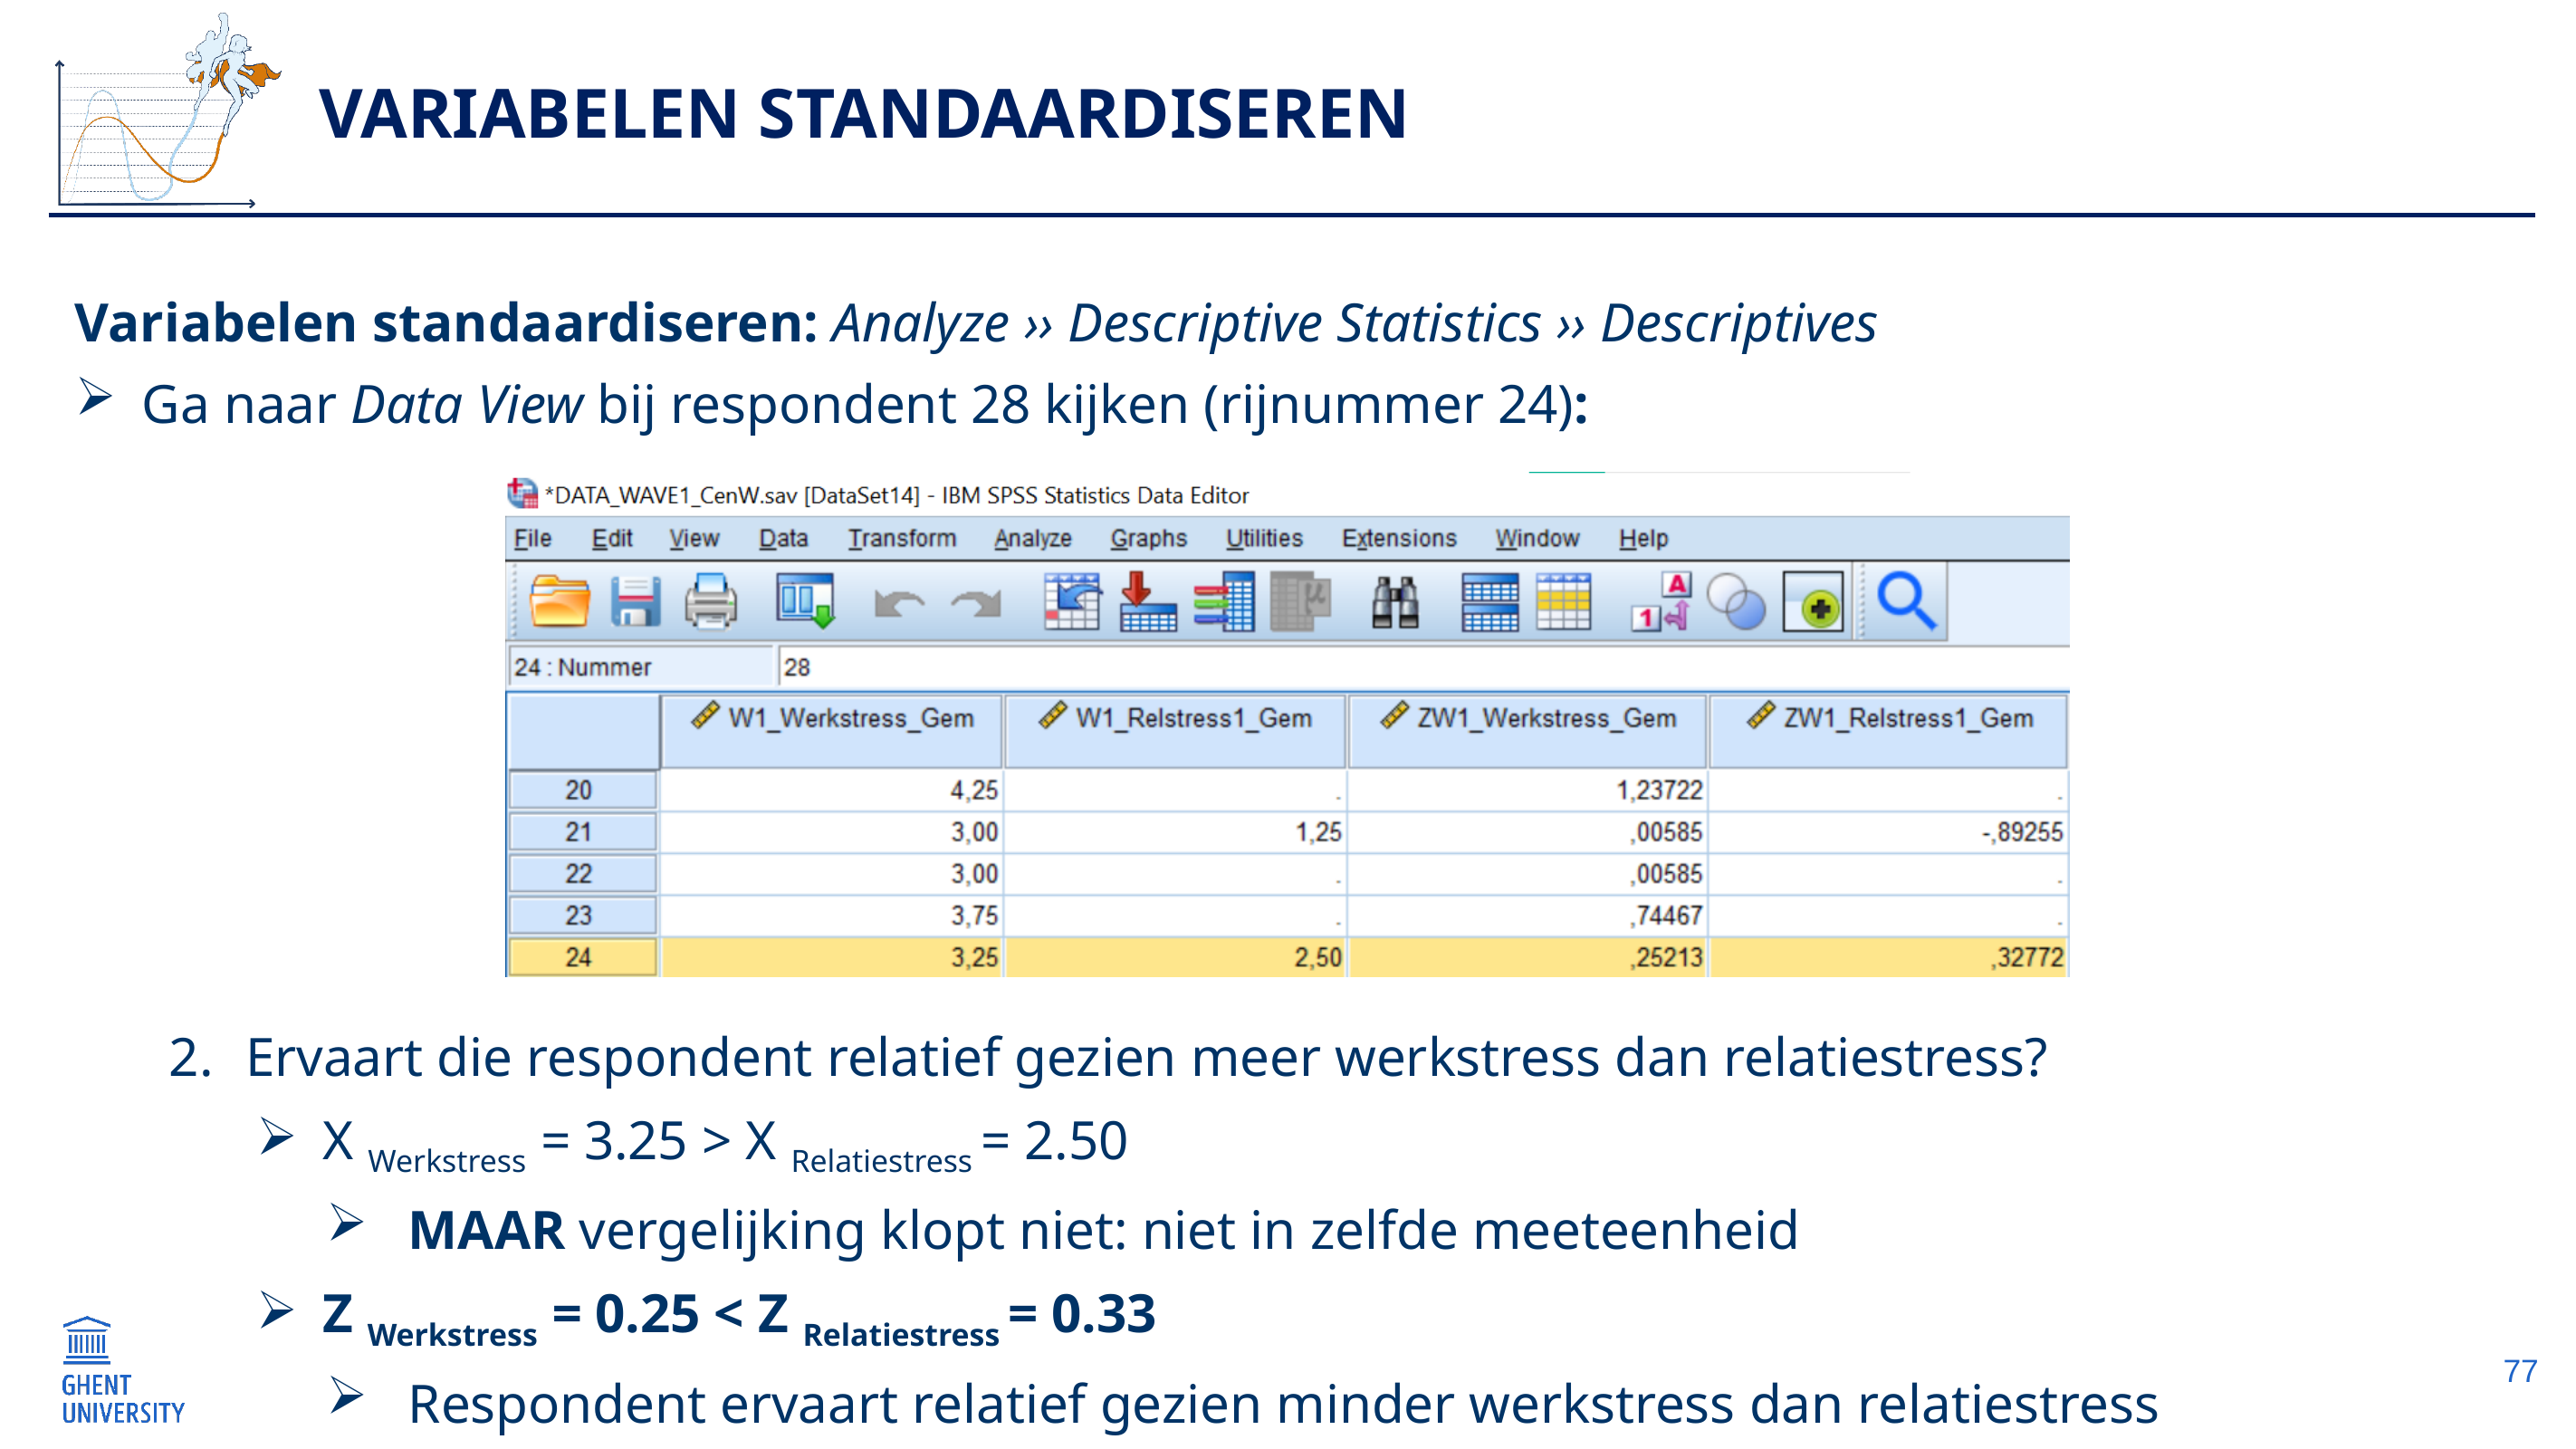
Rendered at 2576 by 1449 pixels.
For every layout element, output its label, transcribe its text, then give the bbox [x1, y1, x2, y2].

picture [5, 0, 306, 318]
slide_number 77 [2415, 1330, 2553, 1408]
picture [505, 472, 2070, 977]
title Variabelen standaardiseren [305, 18, 2527, 159]
list Variabelen standaardiseren: Analyze ›› Descriptive Statistics ›› Descriptives Ga naar Data View bij respondent 28 kijken (rijnummer 24): Ervaart die respondent relatief gezien meer werkstress dan relatiestress? X Werkstress = 3.25 > X Relatiestress = 2.50 MAAR vergelijking klopt niet: niet in zelfde meeteenheid Z Werkstress = 0.25 < Z Relatiestress = 0.33 Respondent ervaart relatief gezien minder werkstress dan relatiestress [48, 269, 2553, 1449]
